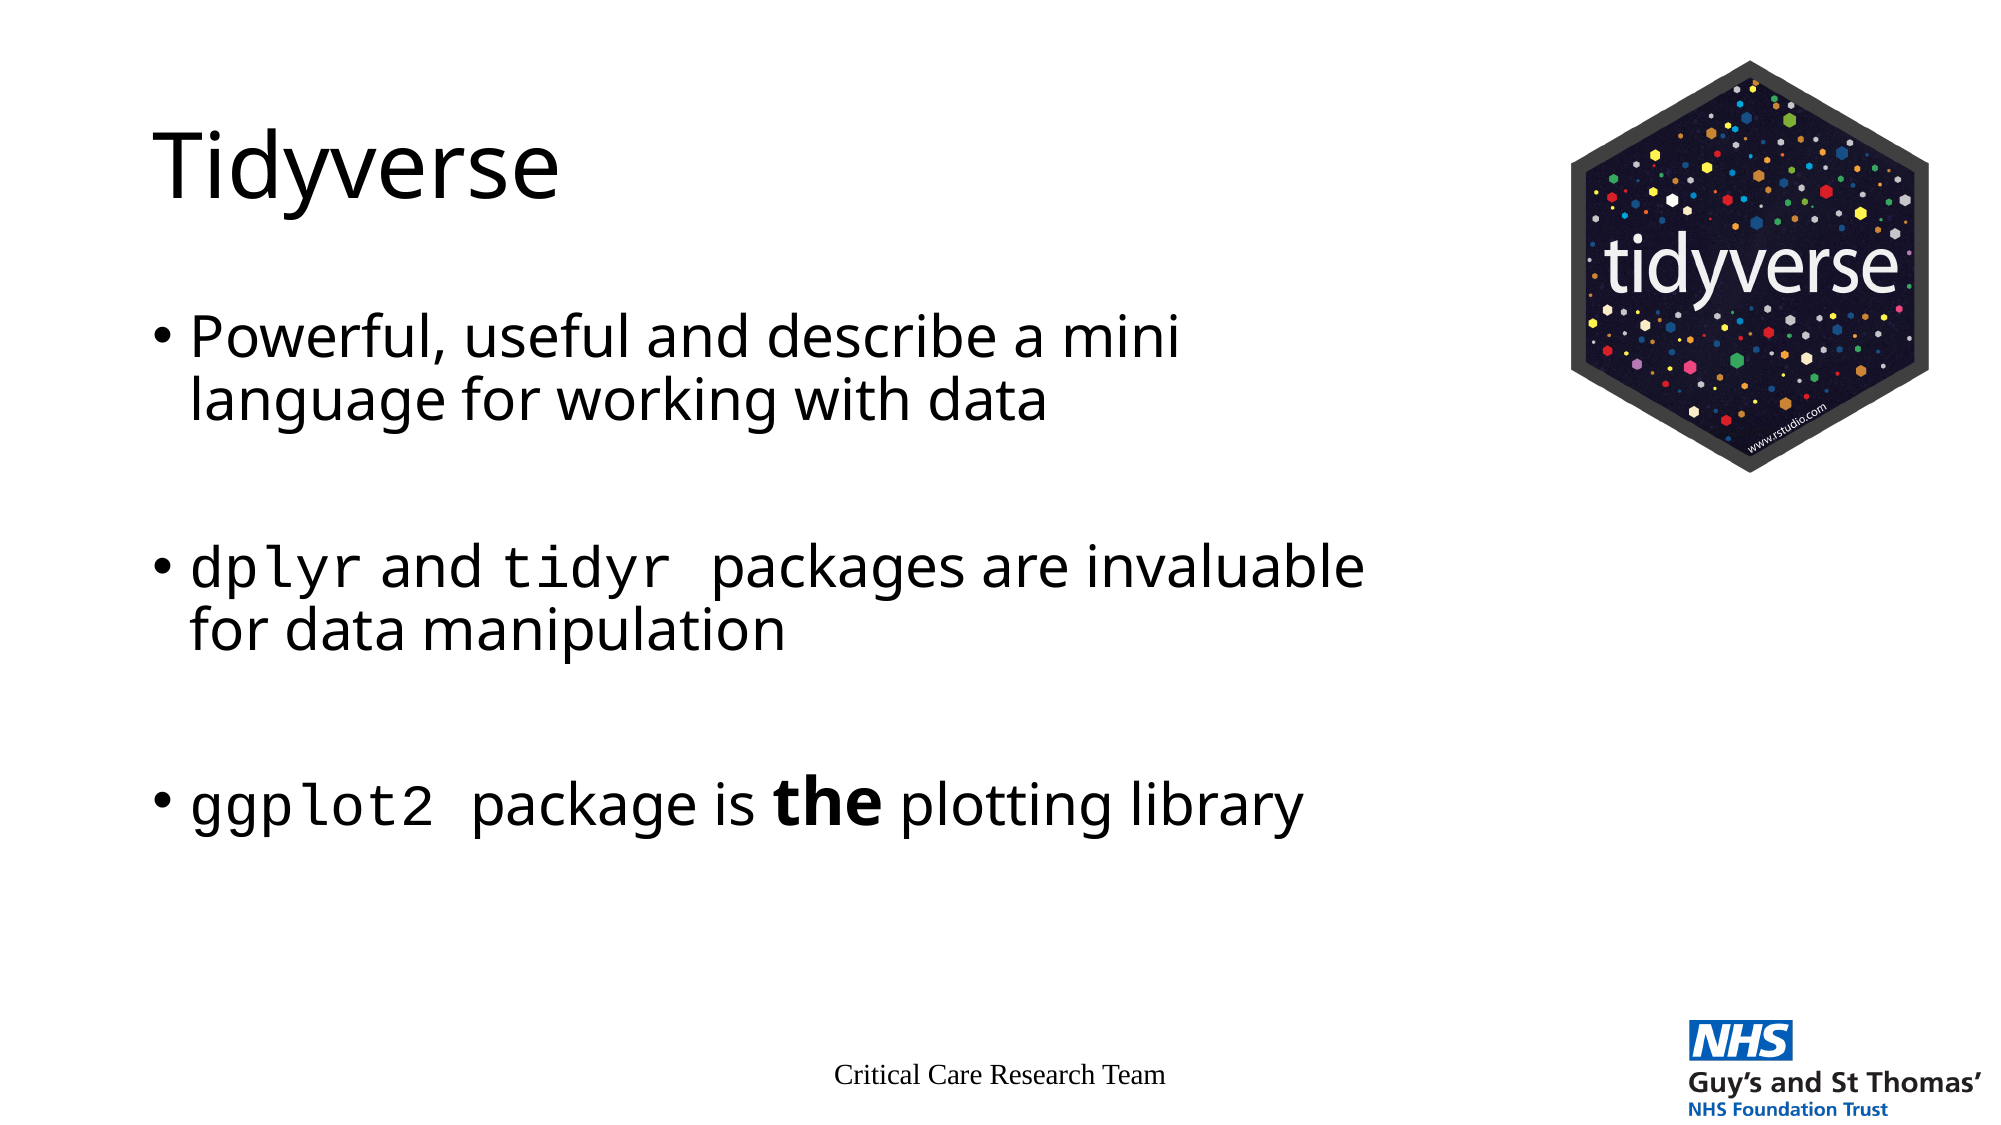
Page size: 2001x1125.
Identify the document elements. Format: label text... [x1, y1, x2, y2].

title Tidyverse [137, 59, 1569, 278]
list Powerful, useful and describe a mini language for working with data dplyr and tidyr packages are invaluable for data manipulation ggplot2 package is the plotting library [137, 299, 1385, 1014]
picture [1688, 1019, 1982, 1116]
picture [1569, 59, 1929, 474]
footer Critical Care Research Team [662, 1042, 1338, 1103]
